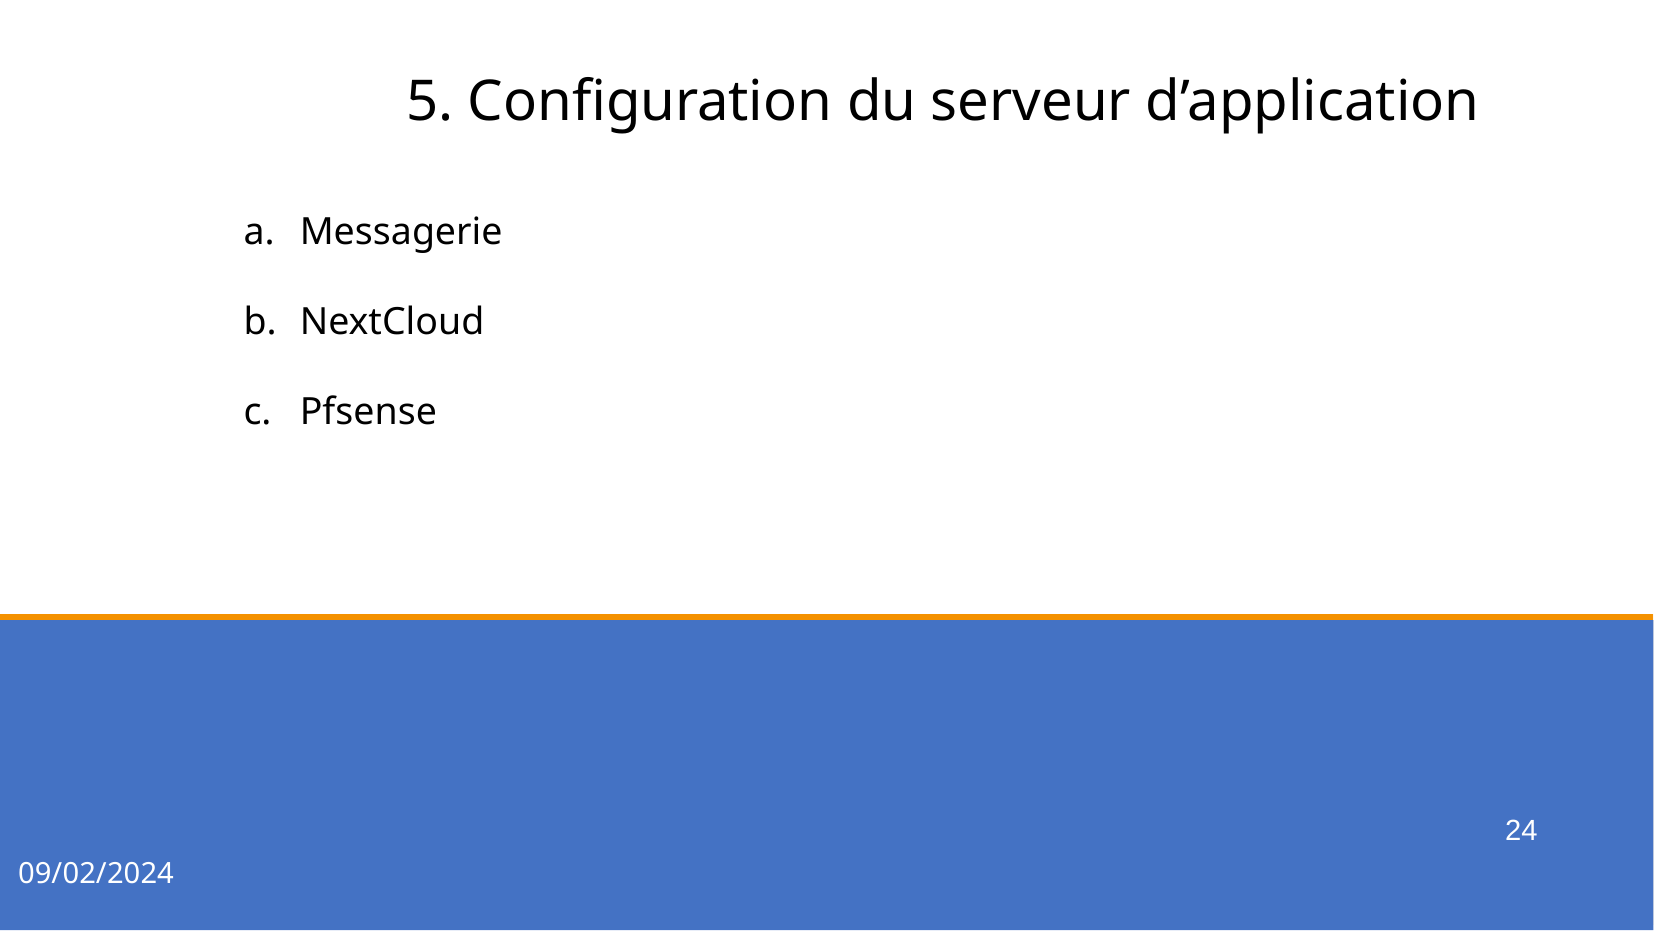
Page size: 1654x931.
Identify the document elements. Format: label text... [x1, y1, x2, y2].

text_box Messagerie NextCloud Pfsense [209, 191, 960, 711]
text_box 5. Configuration du serveur d’application [209, 48, 1601, 162]
text_box 24 [1490, 803, 1553, 854]
text_box 09/02/2024 [12, 827, 307, 917]
